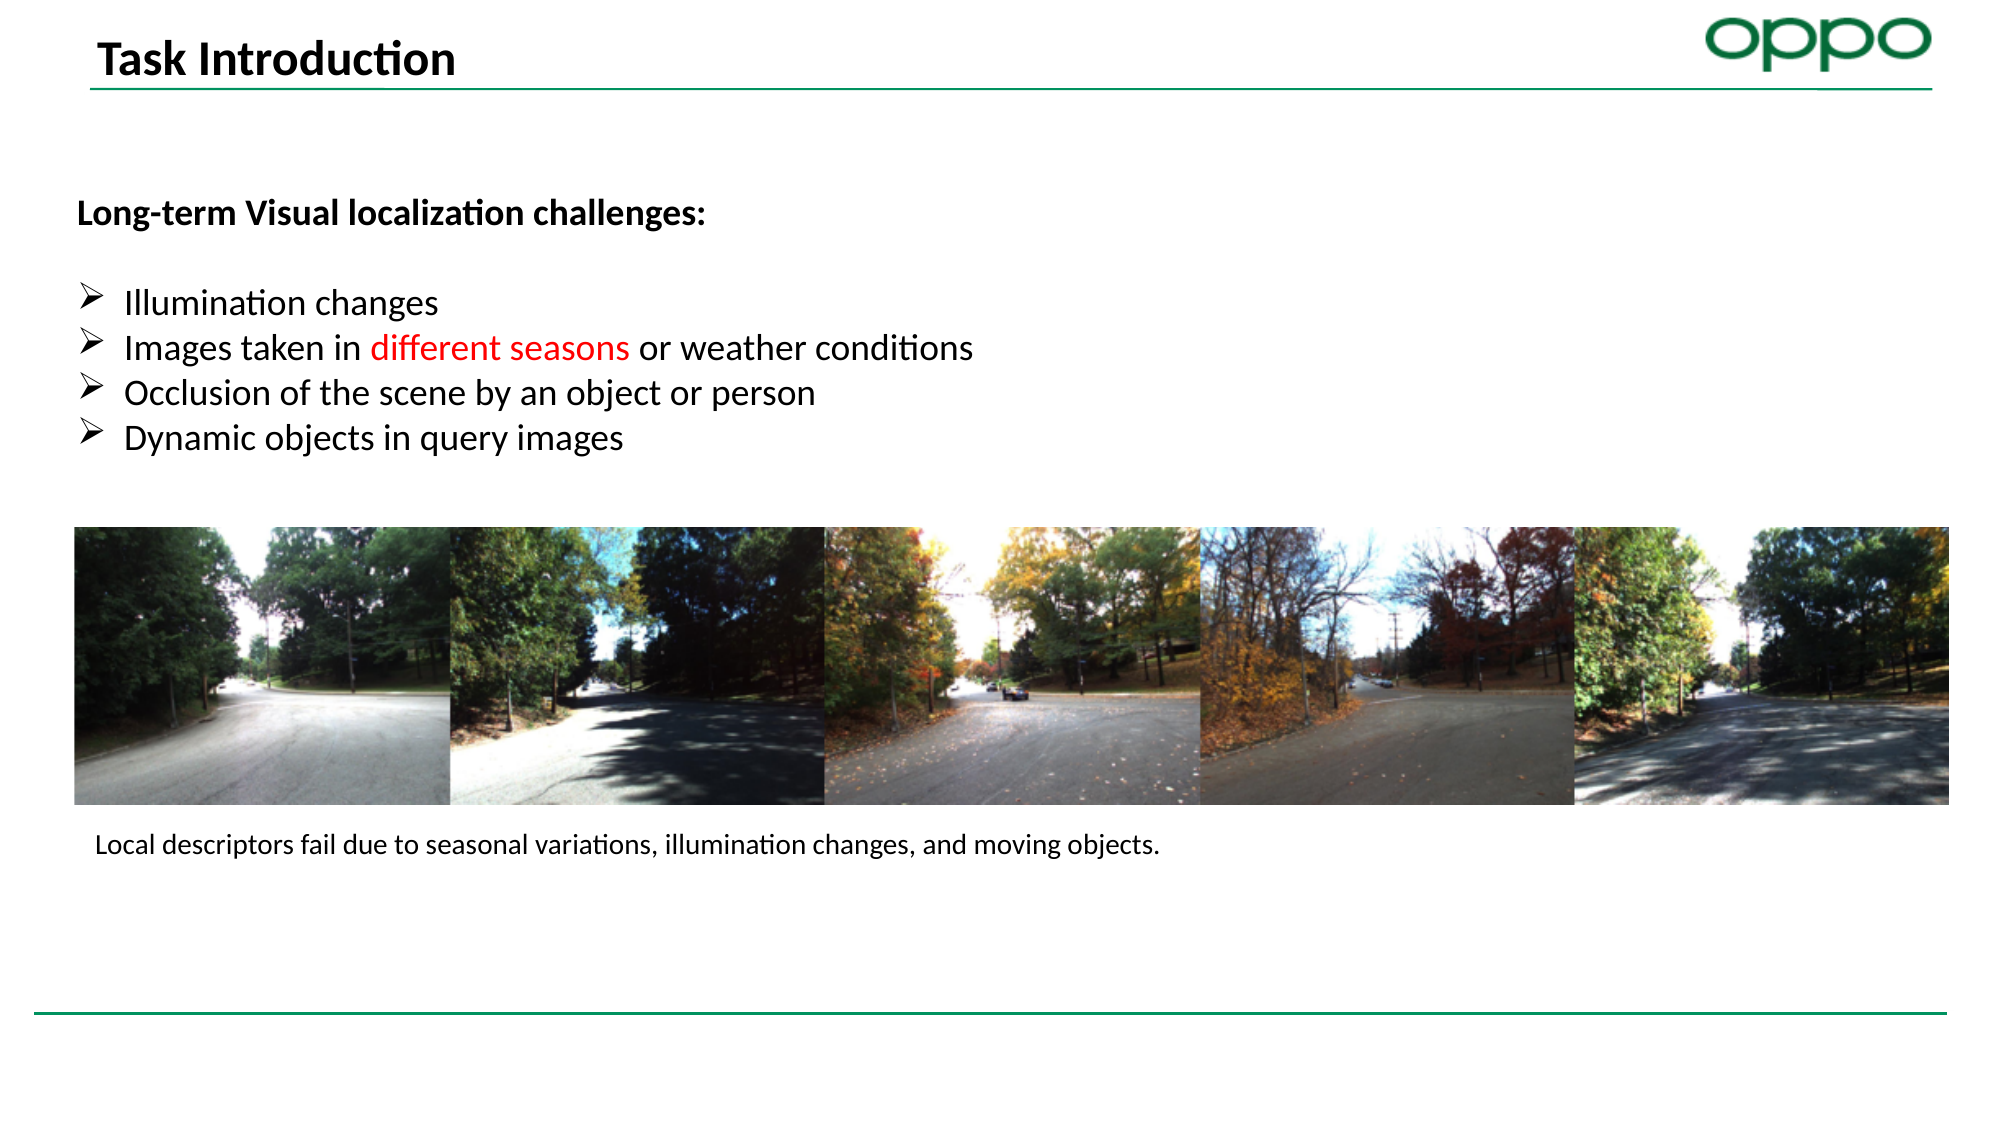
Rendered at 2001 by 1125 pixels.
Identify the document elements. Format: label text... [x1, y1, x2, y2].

text_box Local descriptors fail due to seasonal variations, illumination changes, and moving objects. [80, 817, 1177, 868]
text_box Long-term Visual localization challenges: Illumination changes Images taken in different seasons or weather conditions Occlusion of the scene by an object or person Dynamic objects in query images [62, 180, 1938, 511]
picture [73, 527, 1949, 805]
picture [1695, 7, 1938, 80]
text_box Task Introduction [82, 17, 848, 93]
